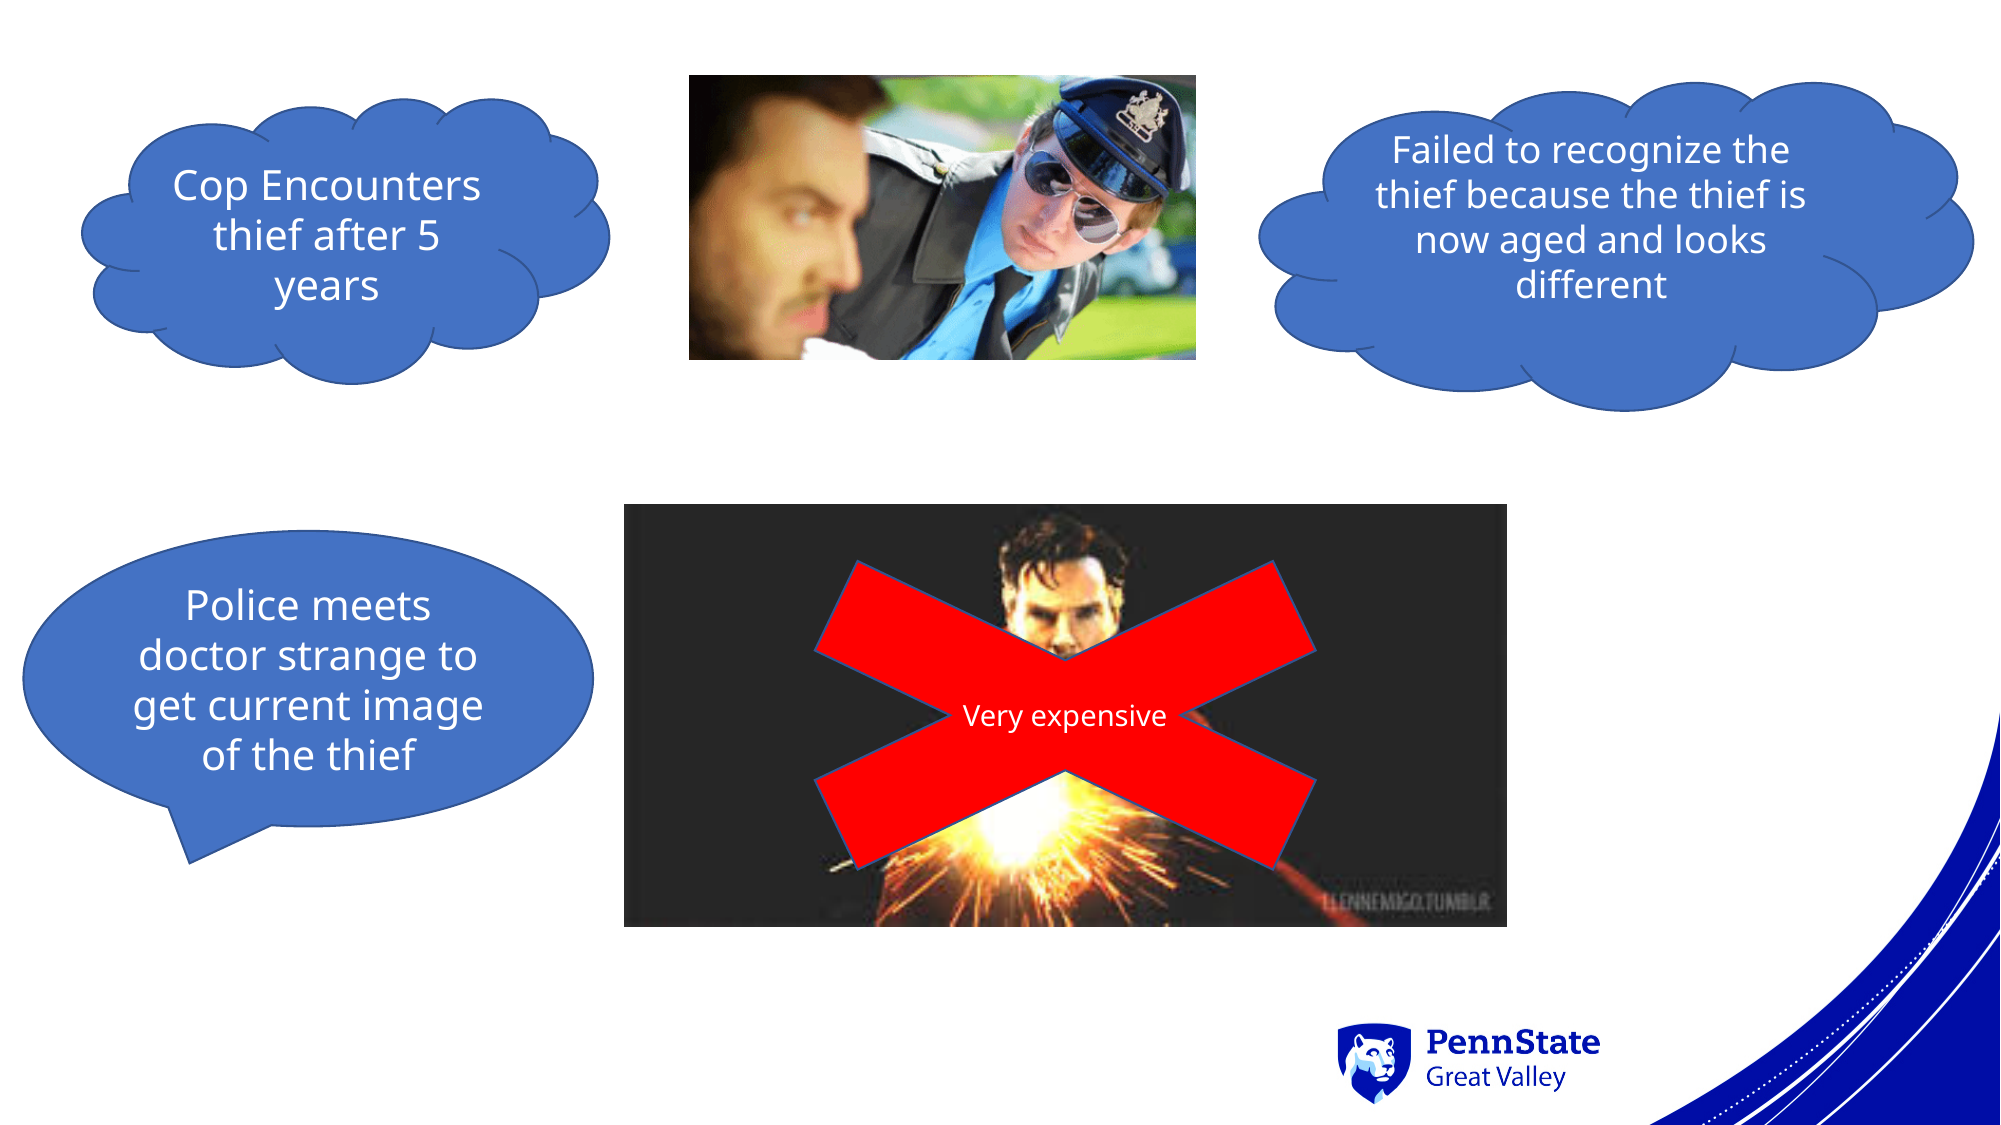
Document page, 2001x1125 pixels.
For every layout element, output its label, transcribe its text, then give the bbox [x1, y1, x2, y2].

text_box Police meets doctor strange to get current image of the thief [22, 529, 595, 865]
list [624, 504, 1507, 927]
text_box Failed to recognize the thief because the thief is now aged and looks different [1258, 81, 1975, 412]
picture [0, 0, 2000, 1125]
text_box Cop Encounters thief after 5 years [80, 98, 611, 385]
